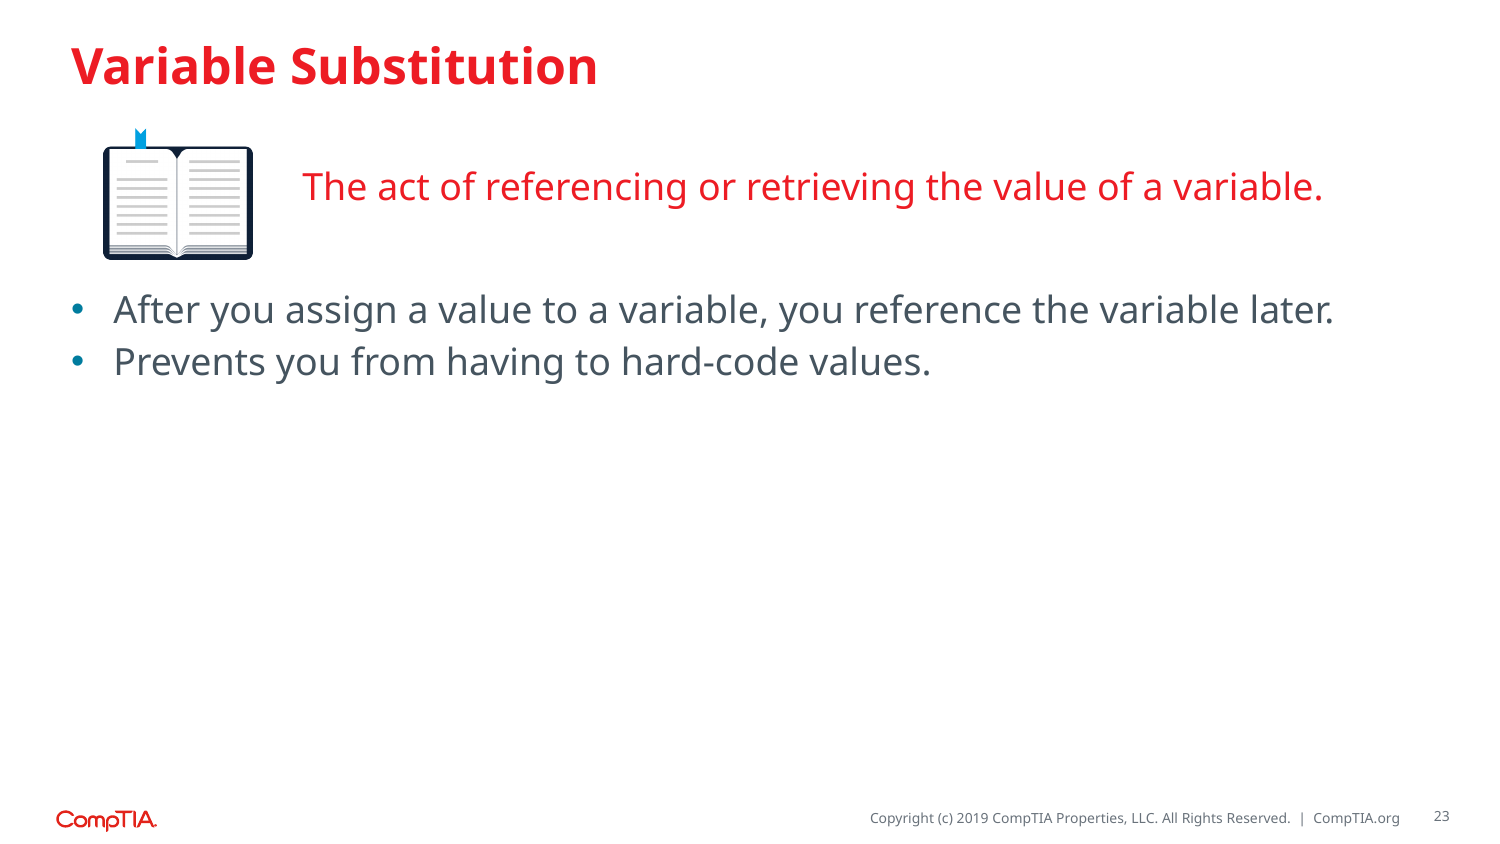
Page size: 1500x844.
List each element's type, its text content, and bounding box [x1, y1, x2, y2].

title Variable Substitution [56, 12, 1444, 117]
list The act of referencing or retrieving the value of a variable. [287, 155, 1445, 249]
picture [103, 128, 253, 260]
slide_number 23 [1407, 800, 1450, 835]
list After you assign a value to a variable, you reference the variable later. Prevents you from having to hard-code values. [56, 278, 1444, 764]
